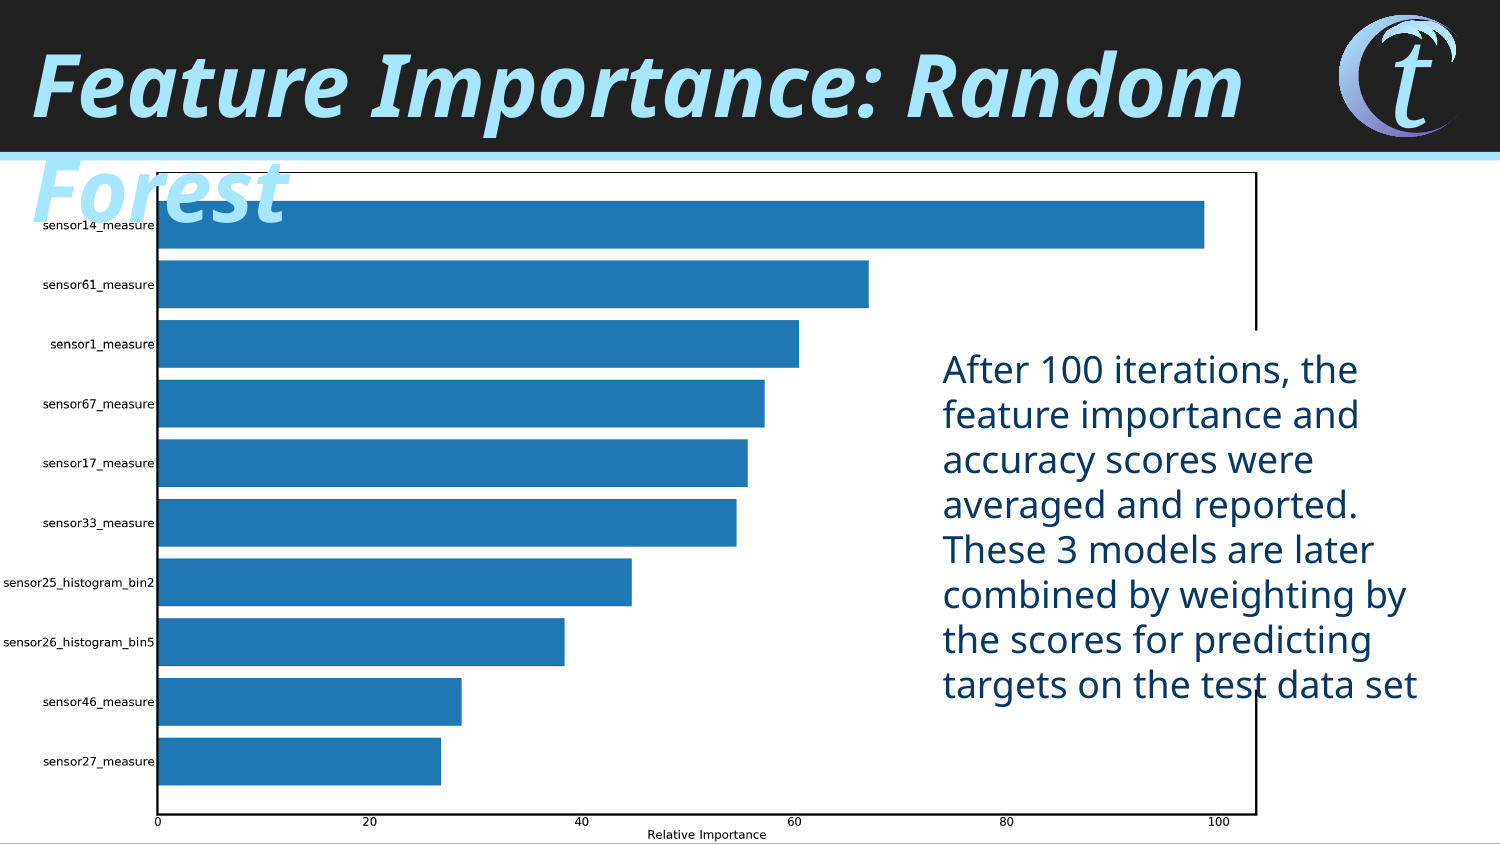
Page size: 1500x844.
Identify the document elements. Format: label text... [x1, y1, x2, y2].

title Feature Importance: Random Forest [16, 14, 1414, 109]
text_box After 100 iterations, the feature importance and accuracy scores were averaged and reported. These 3 models are later combined by weighting by the scores for predicting targets on the test data set [1264, 330, 1488, 690]
picture [0, 171, 1260, 844]
